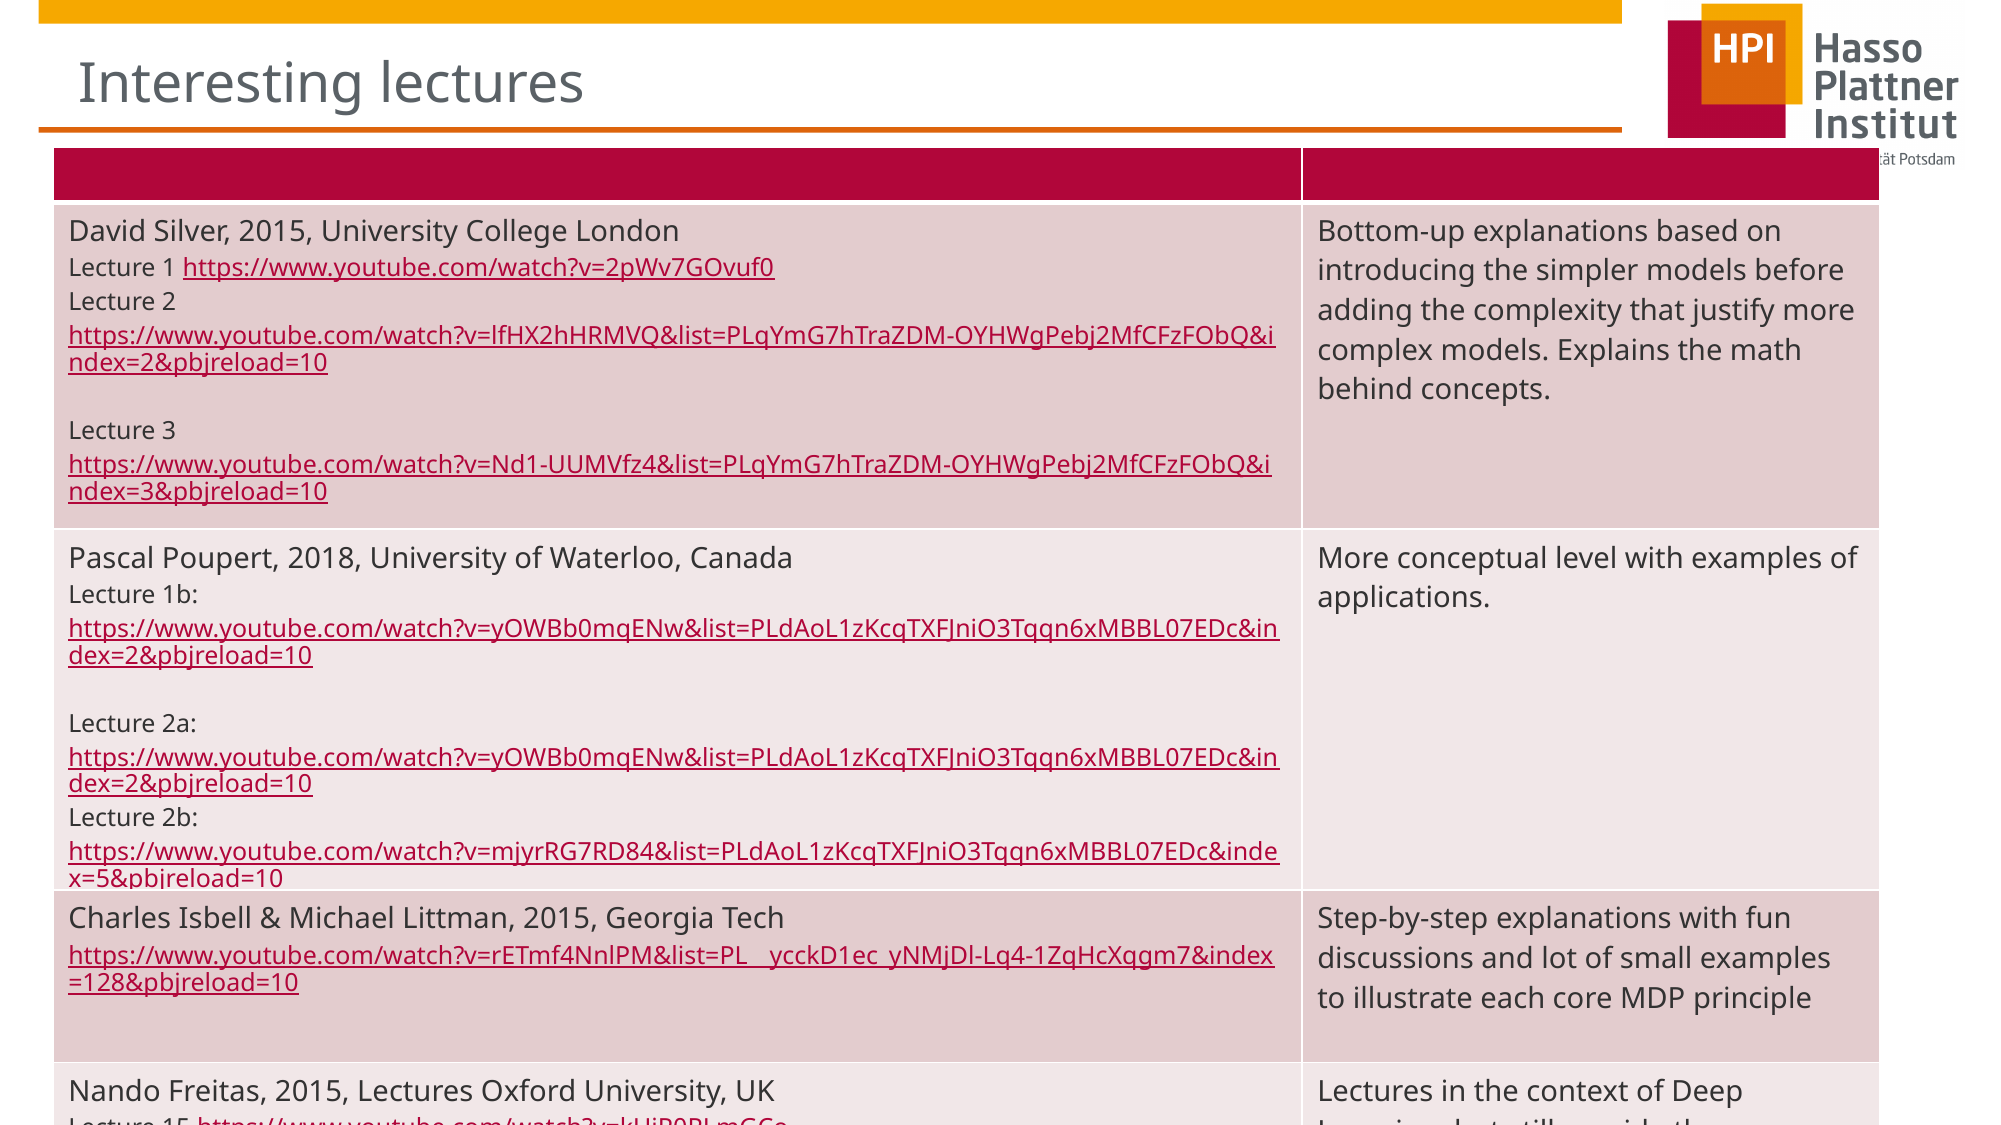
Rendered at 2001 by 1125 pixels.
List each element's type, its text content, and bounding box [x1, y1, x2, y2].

title Interesting lectures [78, 23, 1583, 115]
table_header [1303, 148, 1879, 200]
table_header [54, 148, 1301, 200]
table_cell Charles Isbell & Michael Littman, 2015, Georgia Tech https://www.youtube.com/watch?v=rETmf4NnlPM&list=PL__ycckD1ec_yNMjDl-Lq4-1ZqHcXqgm7&index=128&pbjreload=10 [54, 891, 1301, 1062]
table_cell Step-by-step explanations with fun discussions and lot of small examples to illustrate each core MDP principle [1303, 891, 1879, 1062]
table_cell More conceptual level with examples of applications. [1303, 530, 1879, 889]
table_cell Lectures in the context of Deep Learning, but still provide the necessary concepts of RL. [1303, 1063, 1879, 1125]
picture [1664, 0, 1965, 170]
table_cell David Silver, 2015, University College London Lecture 1 https://www.youtube.com/watch?v=2pWv7GOvuf0 Lecture 2 https://www.youtube.com/watch?v=lfHX2hHRMVQ&list=PLqYmG7hTraZDM-OYHWgPebj2MfCFzFObQ&index=2&pbjreload=10 Lecture 3 https://www.youtube.com/watch?v=Nd1-UUMVfz4&list=PLqYmG7hTraZDM-OYHWgPebj2MfCFzFObQ&index=3&pbjreload=10 Course website: https://www.davidsilver.uk/teaching/ [54, 205, 1301, 528]
table_cell Pascal Poupert, 2018, University of Waterloo, Canada Lecture 1b: https://www.youtube.com/watch?v=yOWBb0mqENw&list=PLdAoL1zKcqTXFJniO3Tqqn6xMBBL07EDc&index=2&pbjreload=10 Lecture 2a: https://www.youtube.com/watch?v=yOWBb0mqENw&list=PLdAoL1zKcqTXFJniO3Tqqn6xMBBL07EDc&index=2&pbjreload=10 Lecture 2b: https://www.youtube.com/watch?v=mjyrRG7RD84&list=PLdAoL1zKcqTXFJniO3Tqqn6xMBBL07EDc&index=5&pbjreload=10 Course website: https://cs.uwaterloo.ca/~ppoupart/teaching/cs885-spring20/schedule.html [54, 530, 1301, 889]
table_cell Bottom-up explanations based on introducing the simpler models before adding the complexity that justify more complex models. Explains the math behind concepts. [1303, 205, 1879, 528]
table_cell Nando Freitas, 2015, Lectures Oxford University, UK Lecture 15 https://www.youtube.com/watch?v=kUiR0RLmGCo Lecture 16 https://www.youtube.com/watch?v=dV80NAlEins Course Website: https://www.cs.ox.ac.uk/people/nando.defreitas/machinelearning/ [54, 1063, 1301, 1125]
